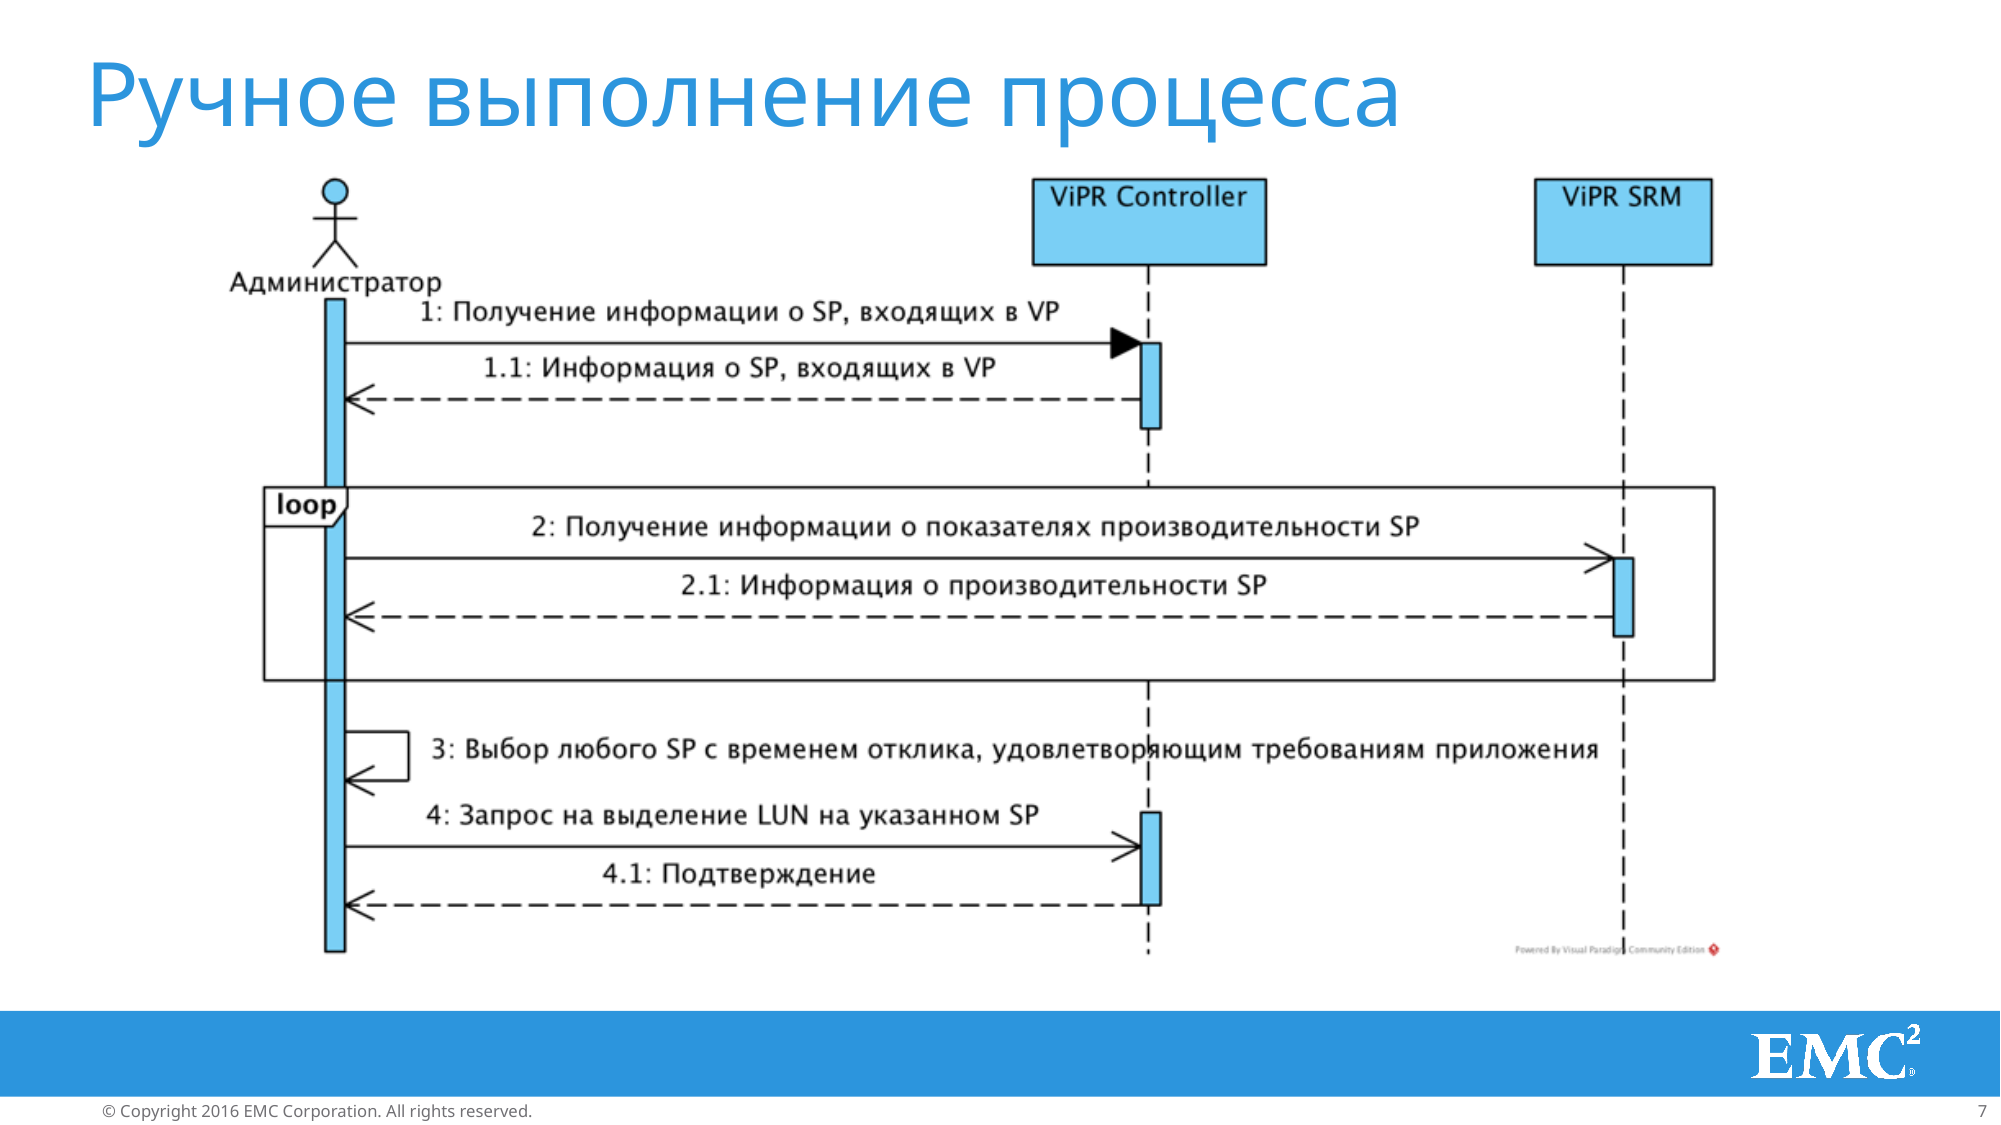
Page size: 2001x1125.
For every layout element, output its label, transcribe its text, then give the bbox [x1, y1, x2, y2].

title Ручное выполнение процесса [85, 50, 1936, 150]
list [200, 174, 1722, 961]
picture [1751, 1024, 1920, 1079]
